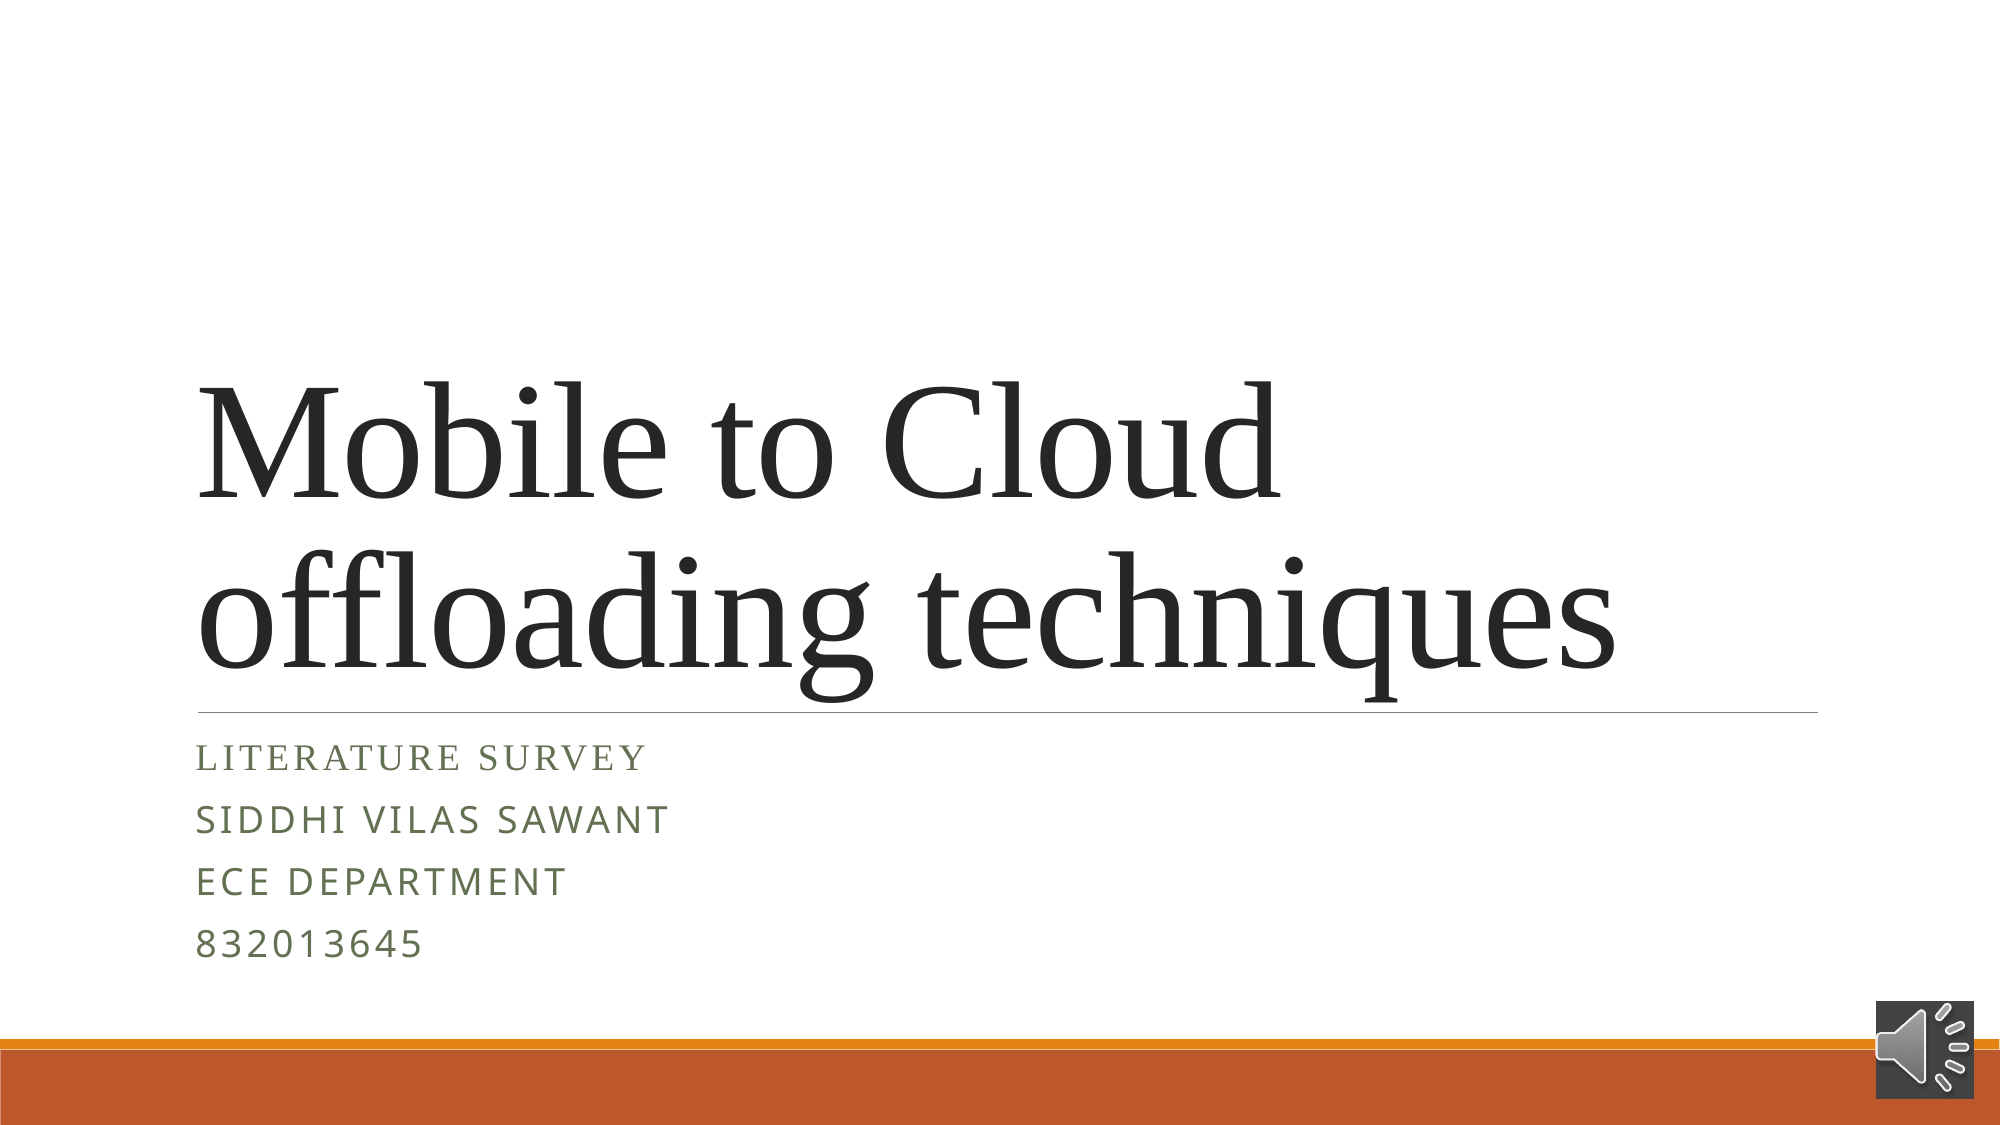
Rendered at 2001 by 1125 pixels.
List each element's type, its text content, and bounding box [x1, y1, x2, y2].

picture [1874, 999, 1976, 1101]
subtitle Literature survey Siddhi vilas sawant Ece department 832013645 [180, 730, 1831, 974]
title Mobile to Cloud offloading techniques [180, 124, 1830, 710]
